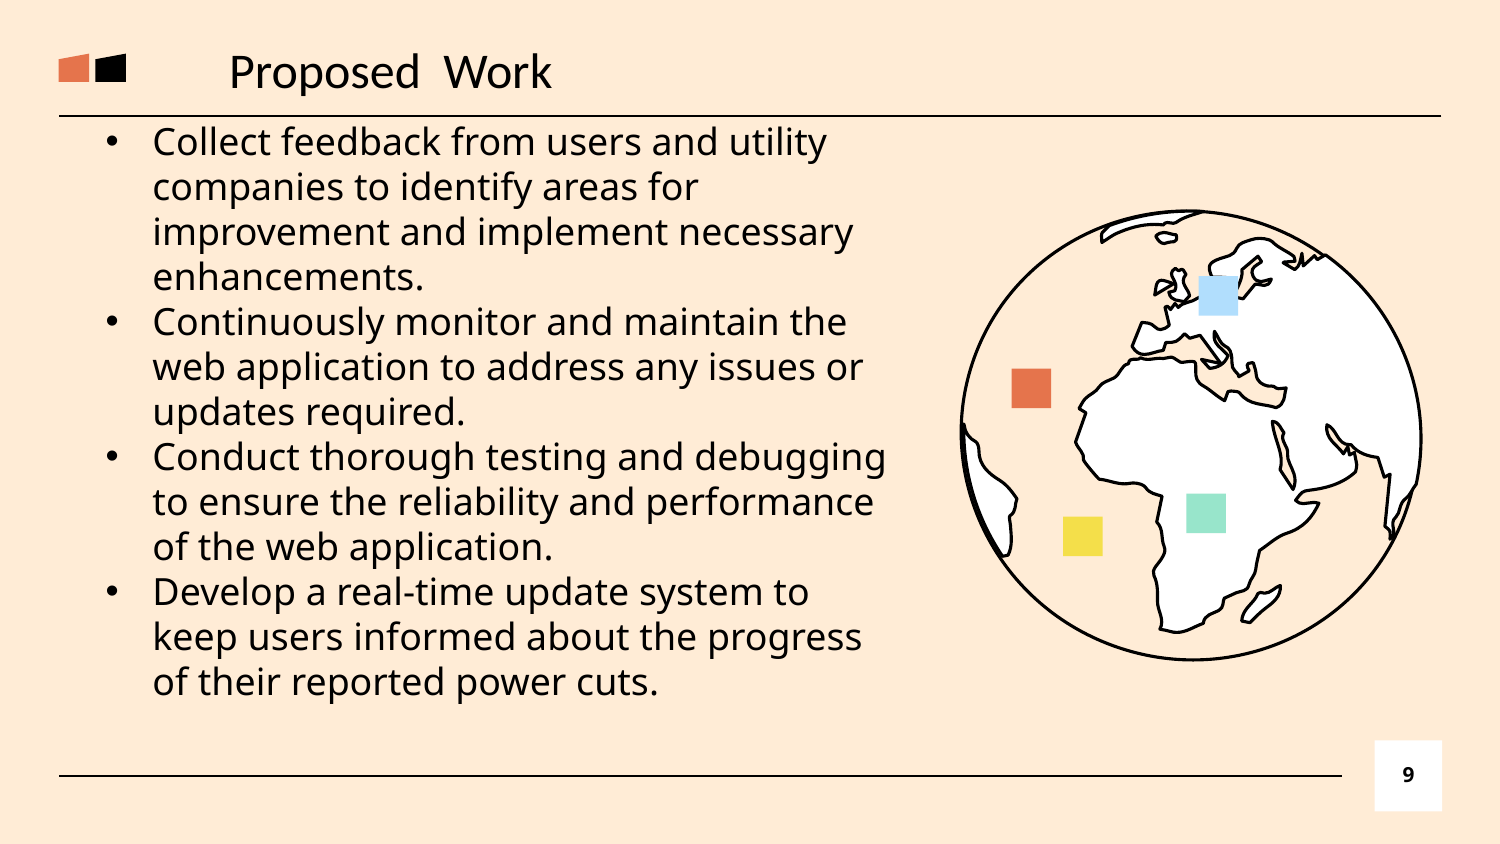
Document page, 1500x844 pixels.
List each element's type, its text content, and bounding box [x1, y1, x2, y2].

text_box [58, 53, 90, 82]
text_box Collect feedback from users and utility companies to identify areas for improvement and implement necessary enhancements. Continuously monitor and maintain the web application to address any issues or updates required. Conduct thorough testing and debugging to ensure the reliability and performance of the web application. Develop a real-time update system to keep users informed about the progress of their reported power cuts. [90, 117, 903, 812]
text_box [962, 210, 1436, 633]
text_box Proposed Work [214, 23, 659, 112]
text_box [1101, 641, 1285, 660]
text_box [95, 53, 126, 82]
slide_number 9 [1374, 740, 1443, 812]
